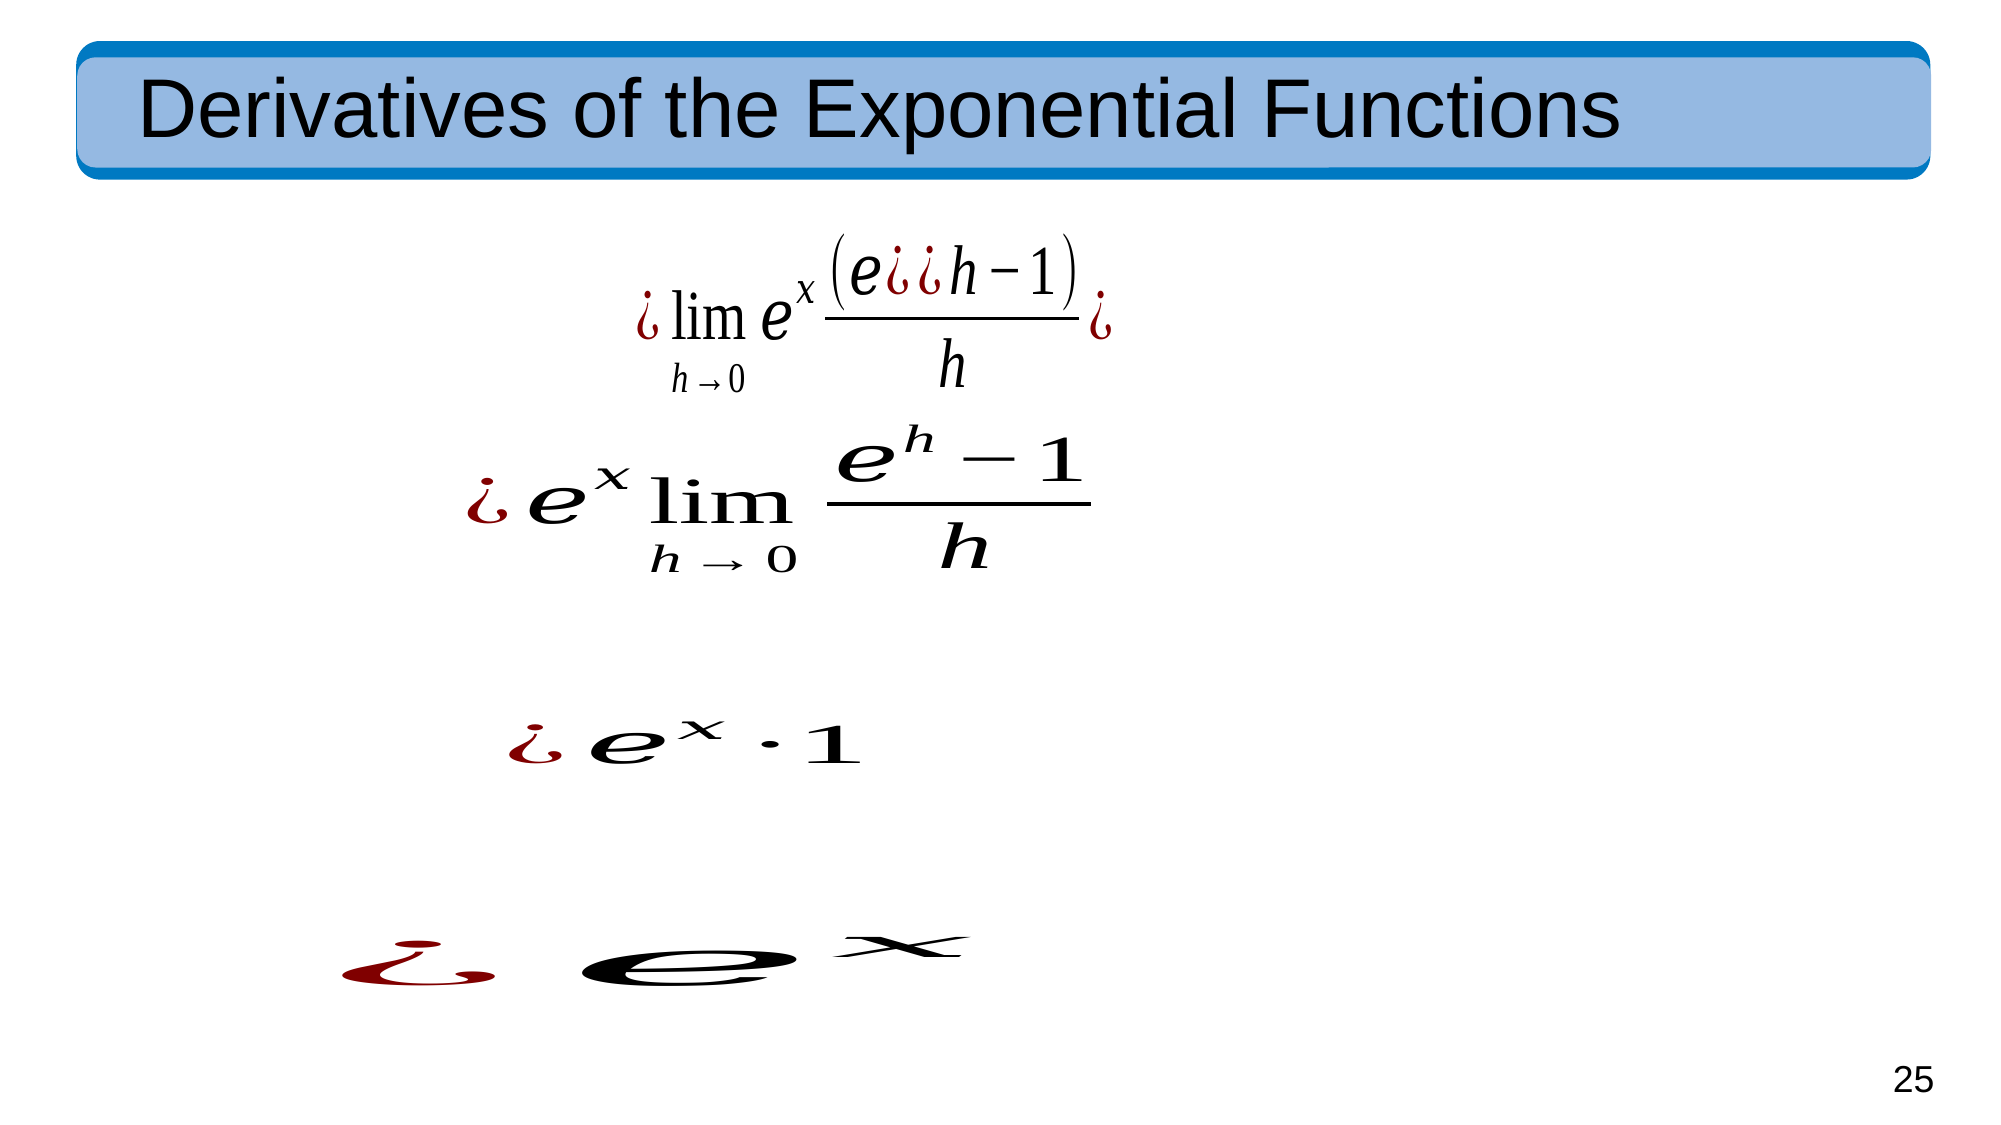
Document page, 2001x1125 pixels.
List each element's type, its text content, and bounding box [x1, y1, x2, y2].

title Derivatives of the Exponential Functions [137, 65, 1863, 176]
